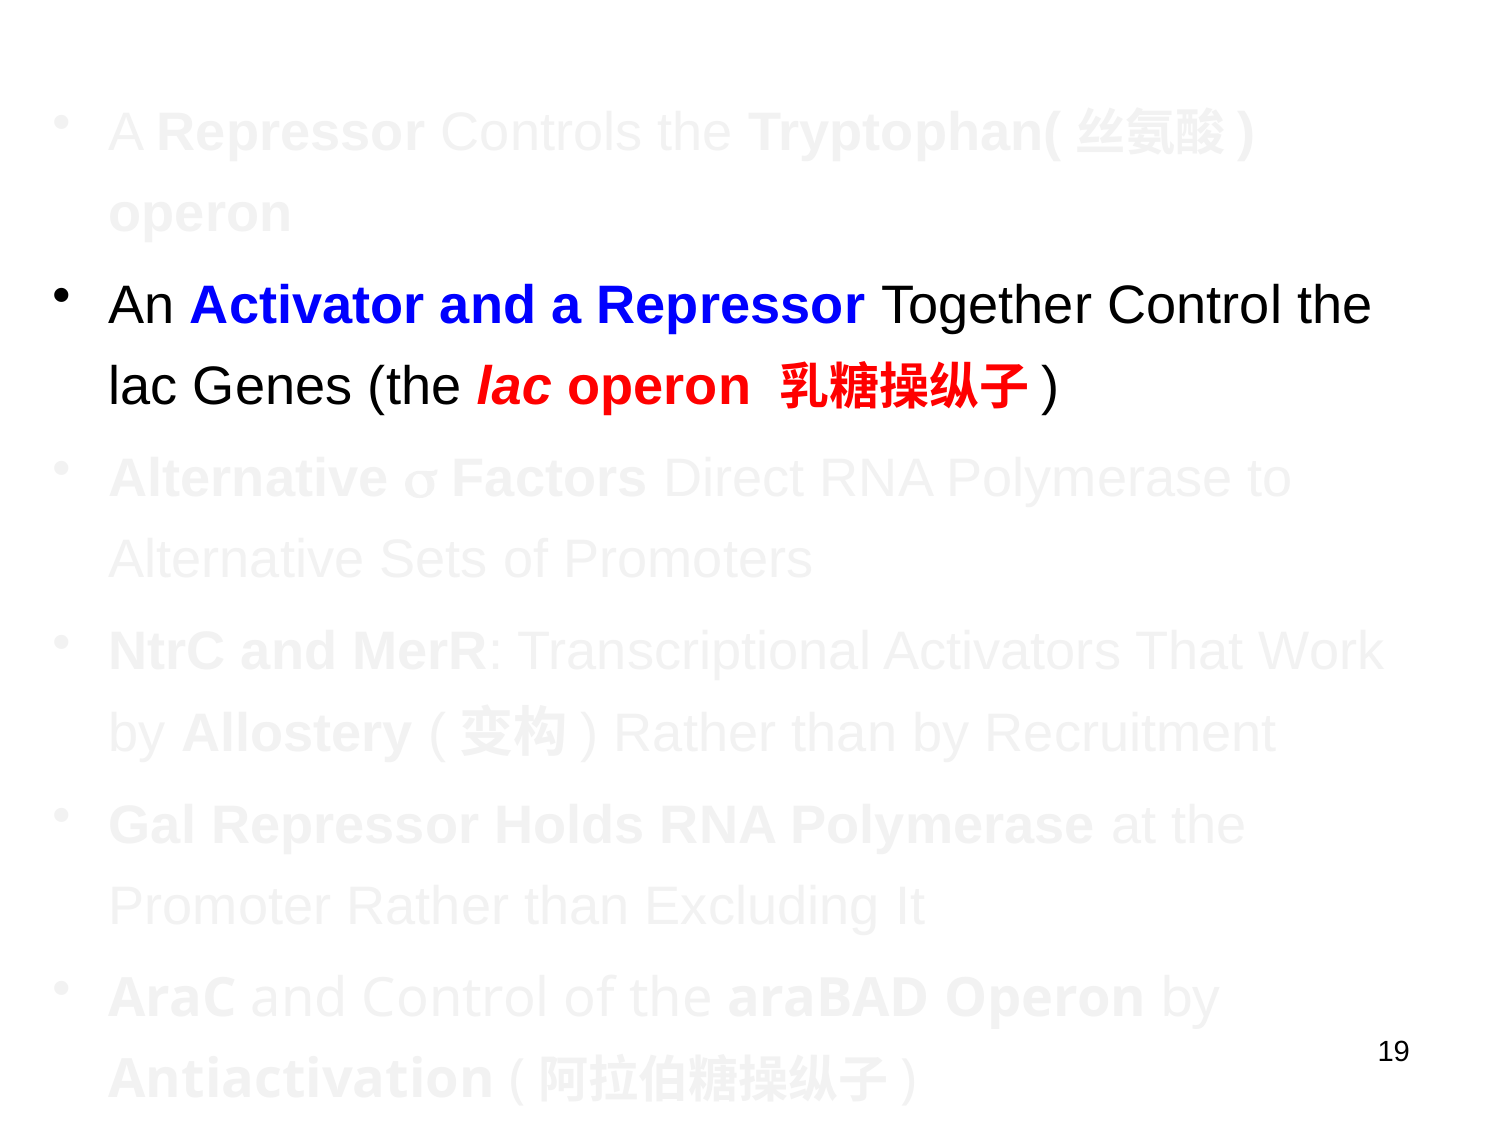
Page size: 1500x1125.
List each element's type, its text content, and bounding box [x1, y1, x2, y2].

slide_number 19 [1074, 1024, 1426, 1103]
list A Repressor Controls the Tryptophan(丝氨酸) operon An Activator and a Repressor Together Control the lac Genes (the lac operon 乳糖操纵子) Alternative s Factors Direct RNA Polymerase to Alternative Sets of Promoters NtrC and MerR: Transcriptional Activators That Work by Allostery (变构) Rather than by Recruitment Gal Repressor Holds RNA Polymerase at the Promoter Rather than Excluding It AraC and Control of the araBAD Operon by Antiactivation (阿拉伯糖操纵子) [37, 72, 1463, 1093]
